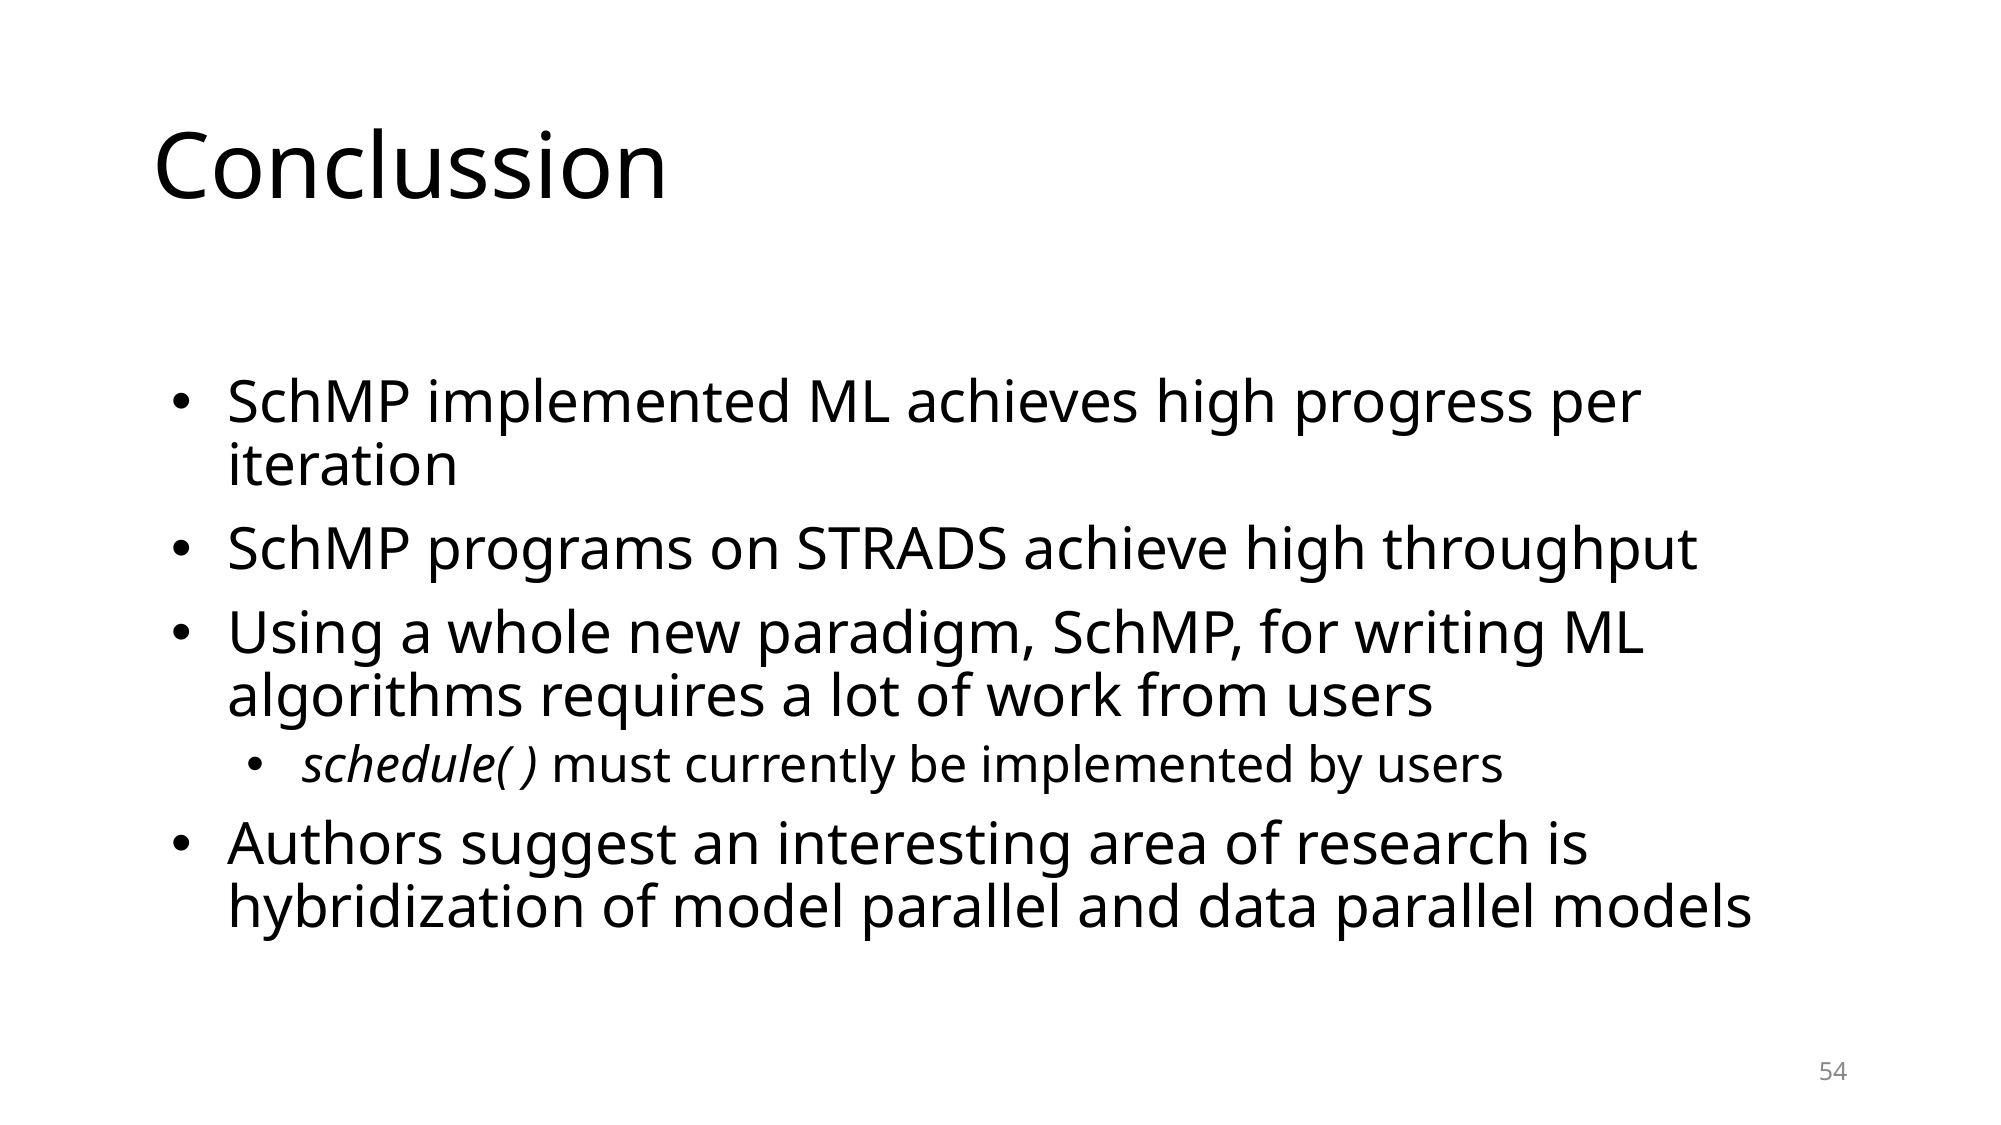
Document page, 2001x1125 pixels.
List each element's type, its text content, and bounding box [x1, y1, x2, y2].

slide_number 54 [1412, 1042, 1863, 1103]
title Conclussion [137, 59, 1863, 278]
list SchMP implemented ML achieves high progress per iteration SchMP programs on STRADS achieve high throughput Using a whole new paradigm, SchMP, for writing ML algorithms requires a lot of work from users schedule( ) must currently be implemented by users Authors suggest an interesting area of research is hybridization of model parallel and data parallel models [137, 299, 1863, 1014]
